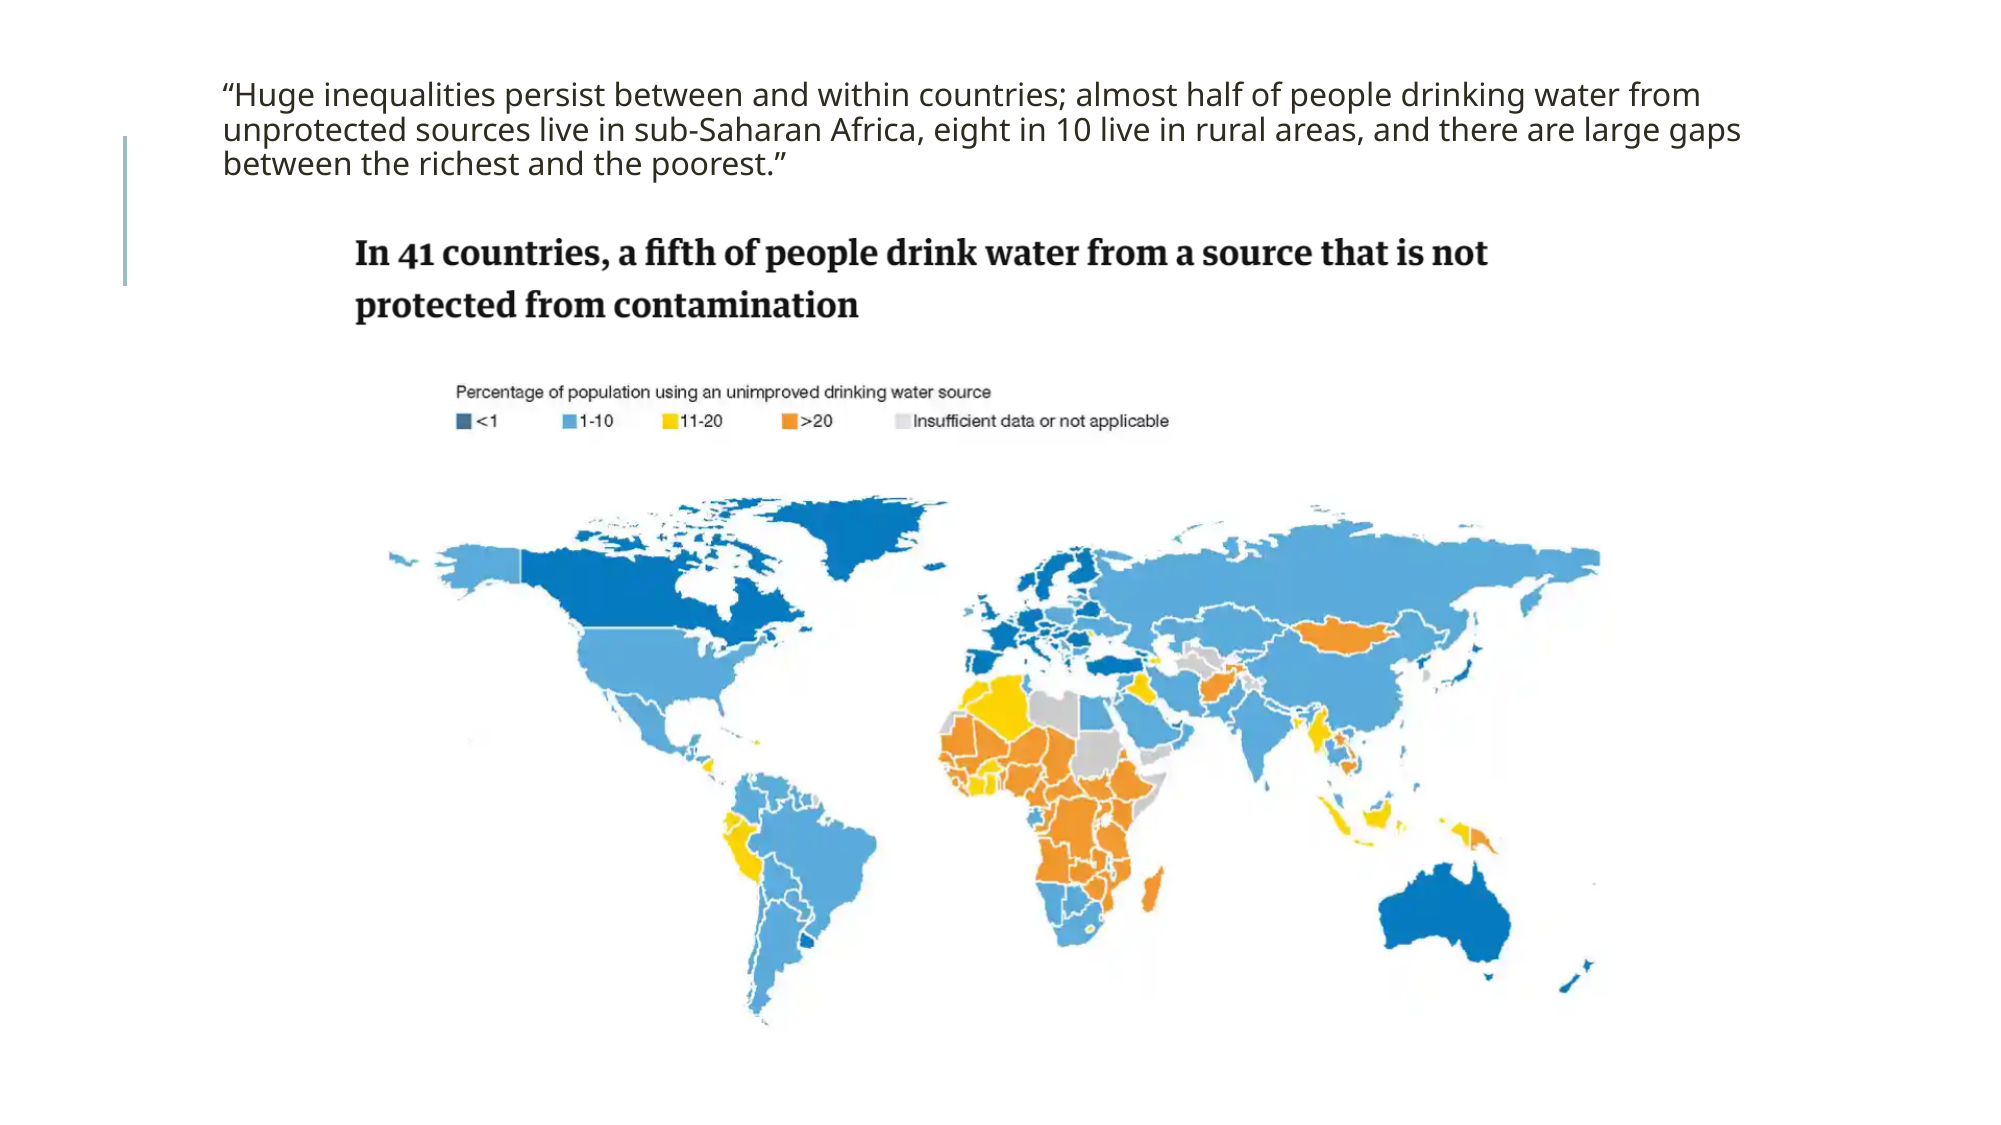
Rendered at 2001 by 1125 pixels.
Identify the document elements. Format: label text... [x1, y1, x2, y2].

picture [339, 214, 1641, 1045]
list “Huge inequalities persist between and within countries; almost half of people drinking water from unprotected sources live in sub-Saharan Africa, eight in 10 live in rural areas, and there are large gaps between the richest and the poorest.” [202, 71, 1798, 191]
